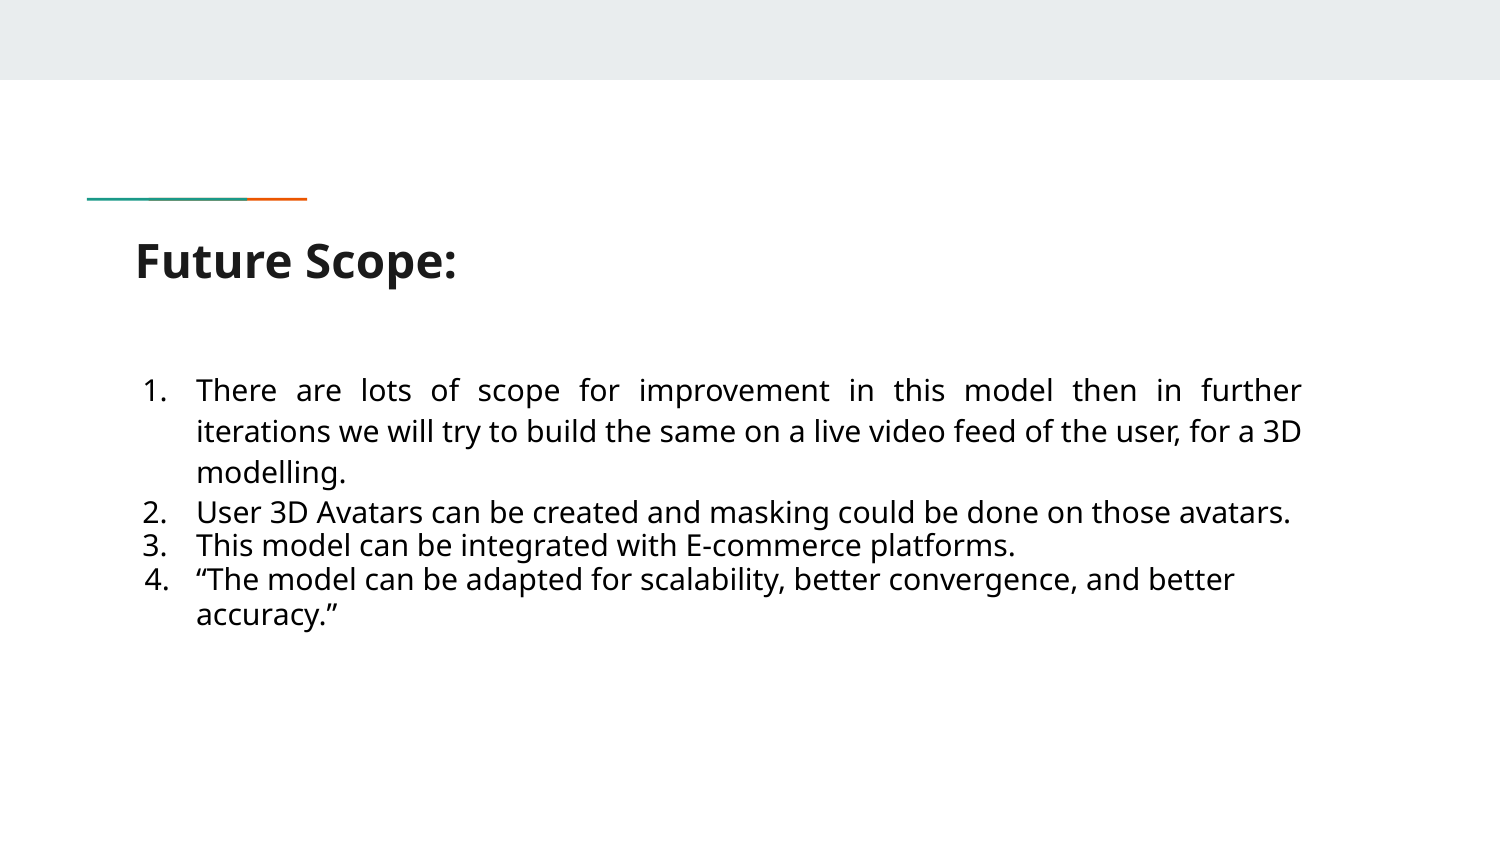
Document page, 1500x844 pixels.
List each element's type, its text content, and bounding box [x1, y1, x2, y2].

title Future Scope: [119, 216, 1381, 305]
list There are lots of scope for improvement in this model then in further iterations we will try to build the same on a live video feed of the user, for a 3D modelling. User 3D Avatars can be created and masking could be done on those avatars. This model can be integrated with E-commerce platforms. “The model can be adapted for scalability, better convergence, and better accuracy.” [108, 316, 1370, 687]
